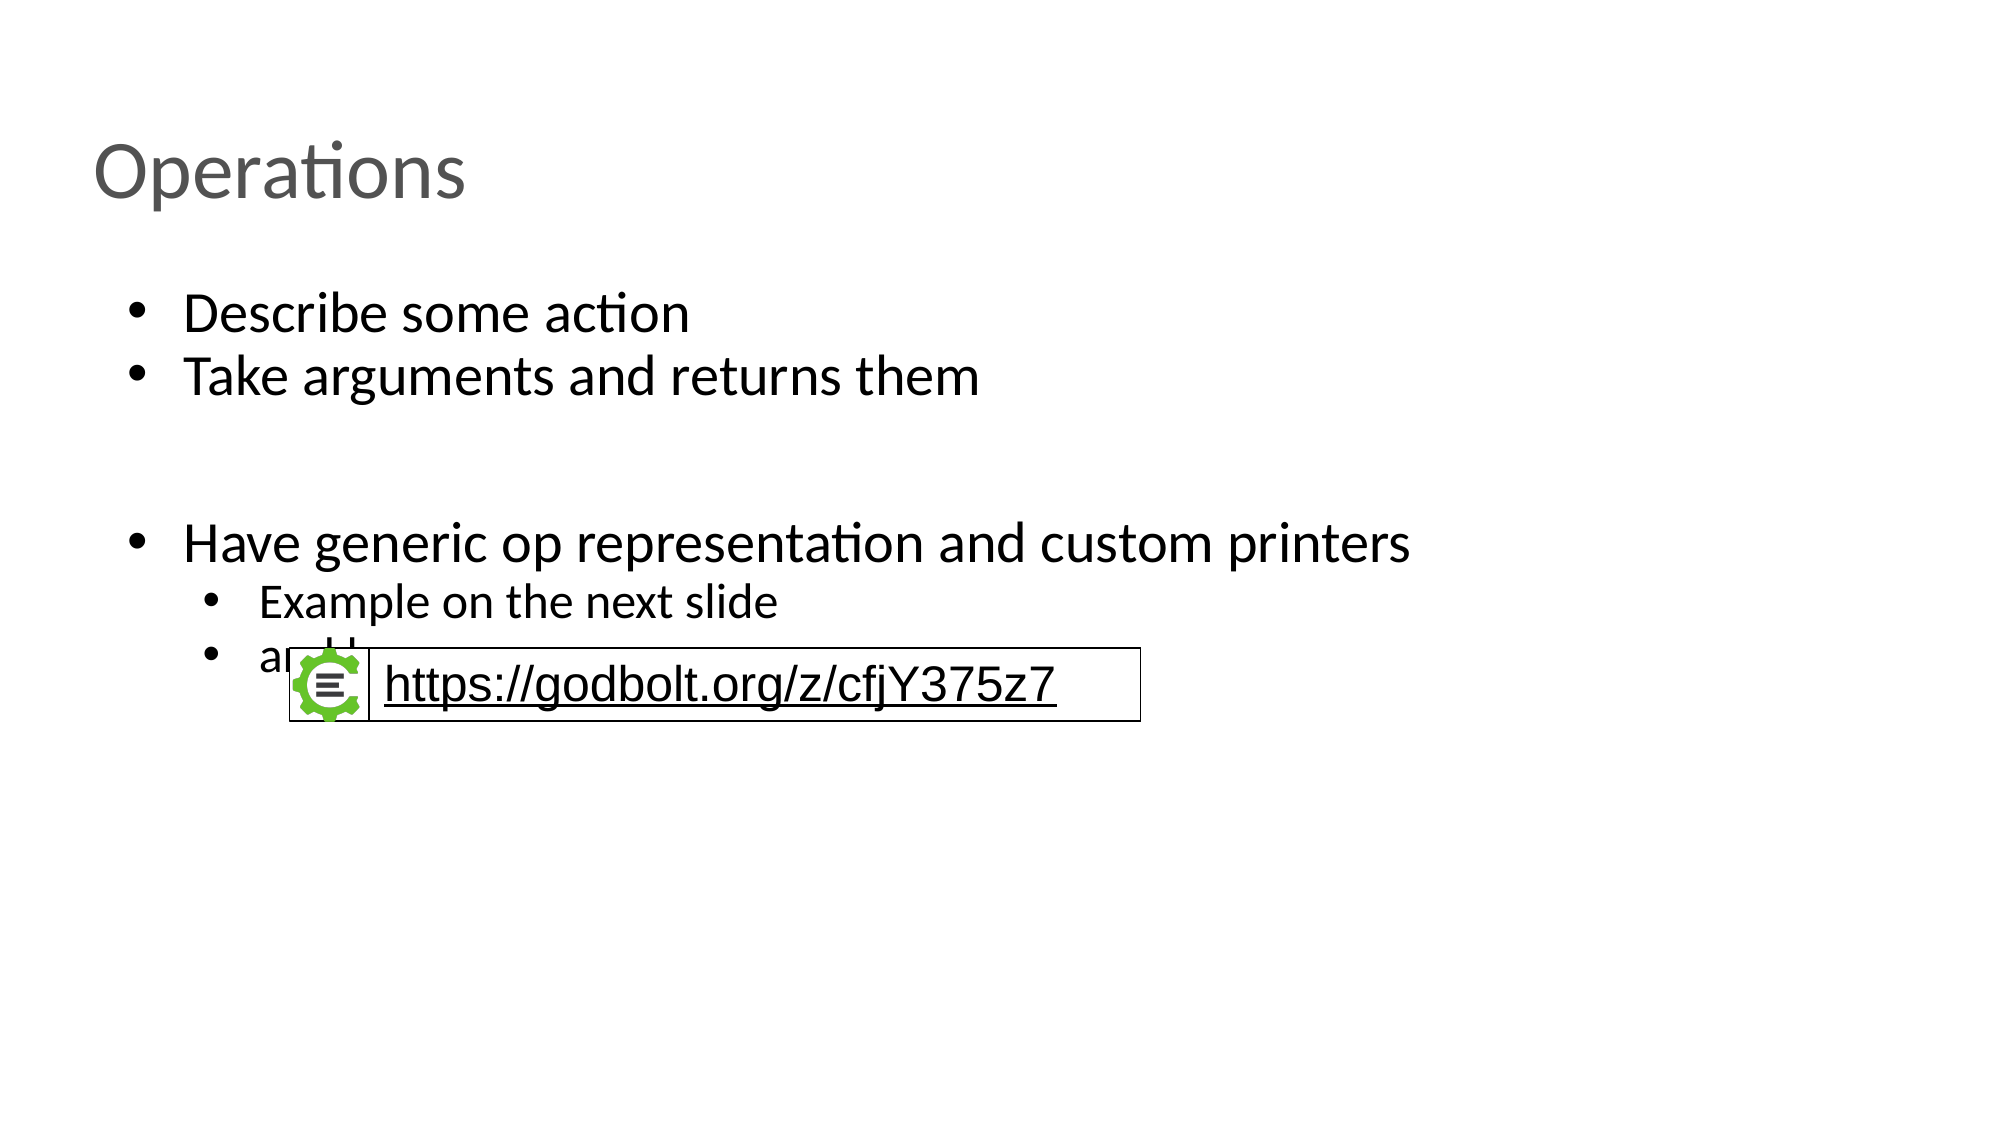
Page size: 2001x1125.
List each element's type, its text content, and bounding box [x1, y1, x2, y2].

list Describe some action Take arguments and returns them Have generic op representation and custom printers Example on the next slide and here: [93, 274, 1900, 1025]
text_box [289, 647, 1141, 722]
title Operations [93, 93, 1900, 250]
